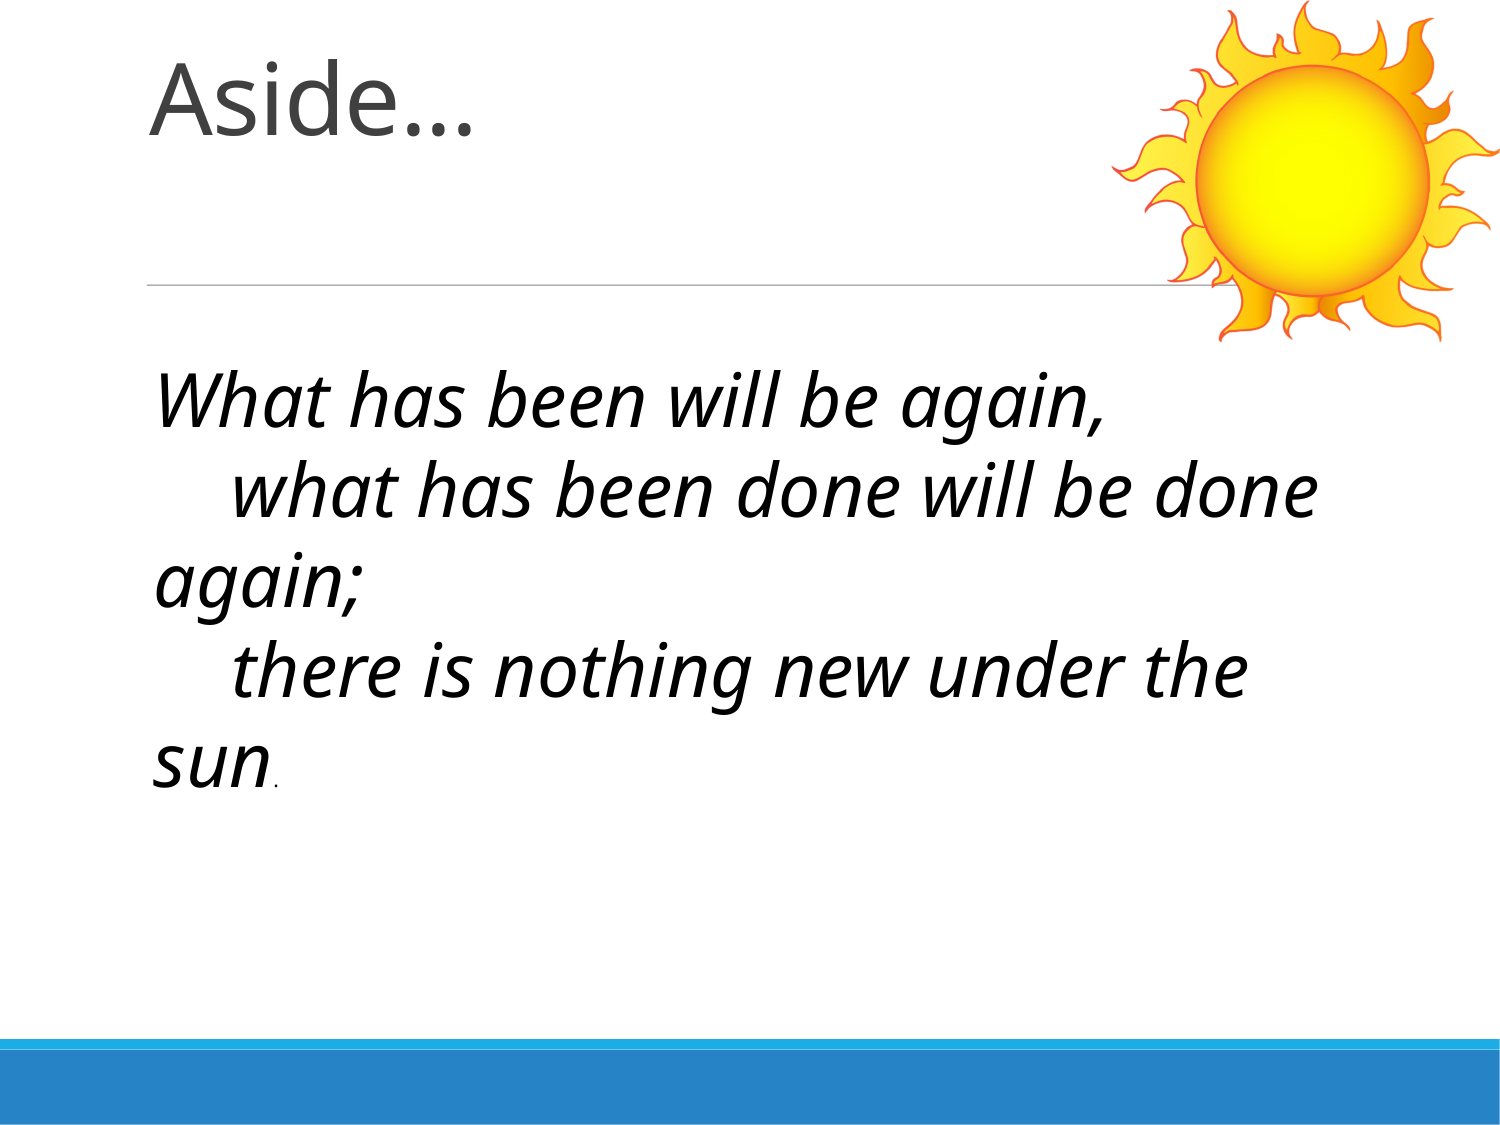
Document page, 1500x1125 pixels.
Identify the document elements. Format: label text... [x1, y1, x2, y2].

text_box What has been will be again, what has been done will be done again; there is nothing new under the sun. [139, 344, 1380, 1020]
picture [1109, 0, 1500, 343]
text_box Aside... [134, 47, 1104, 285]
